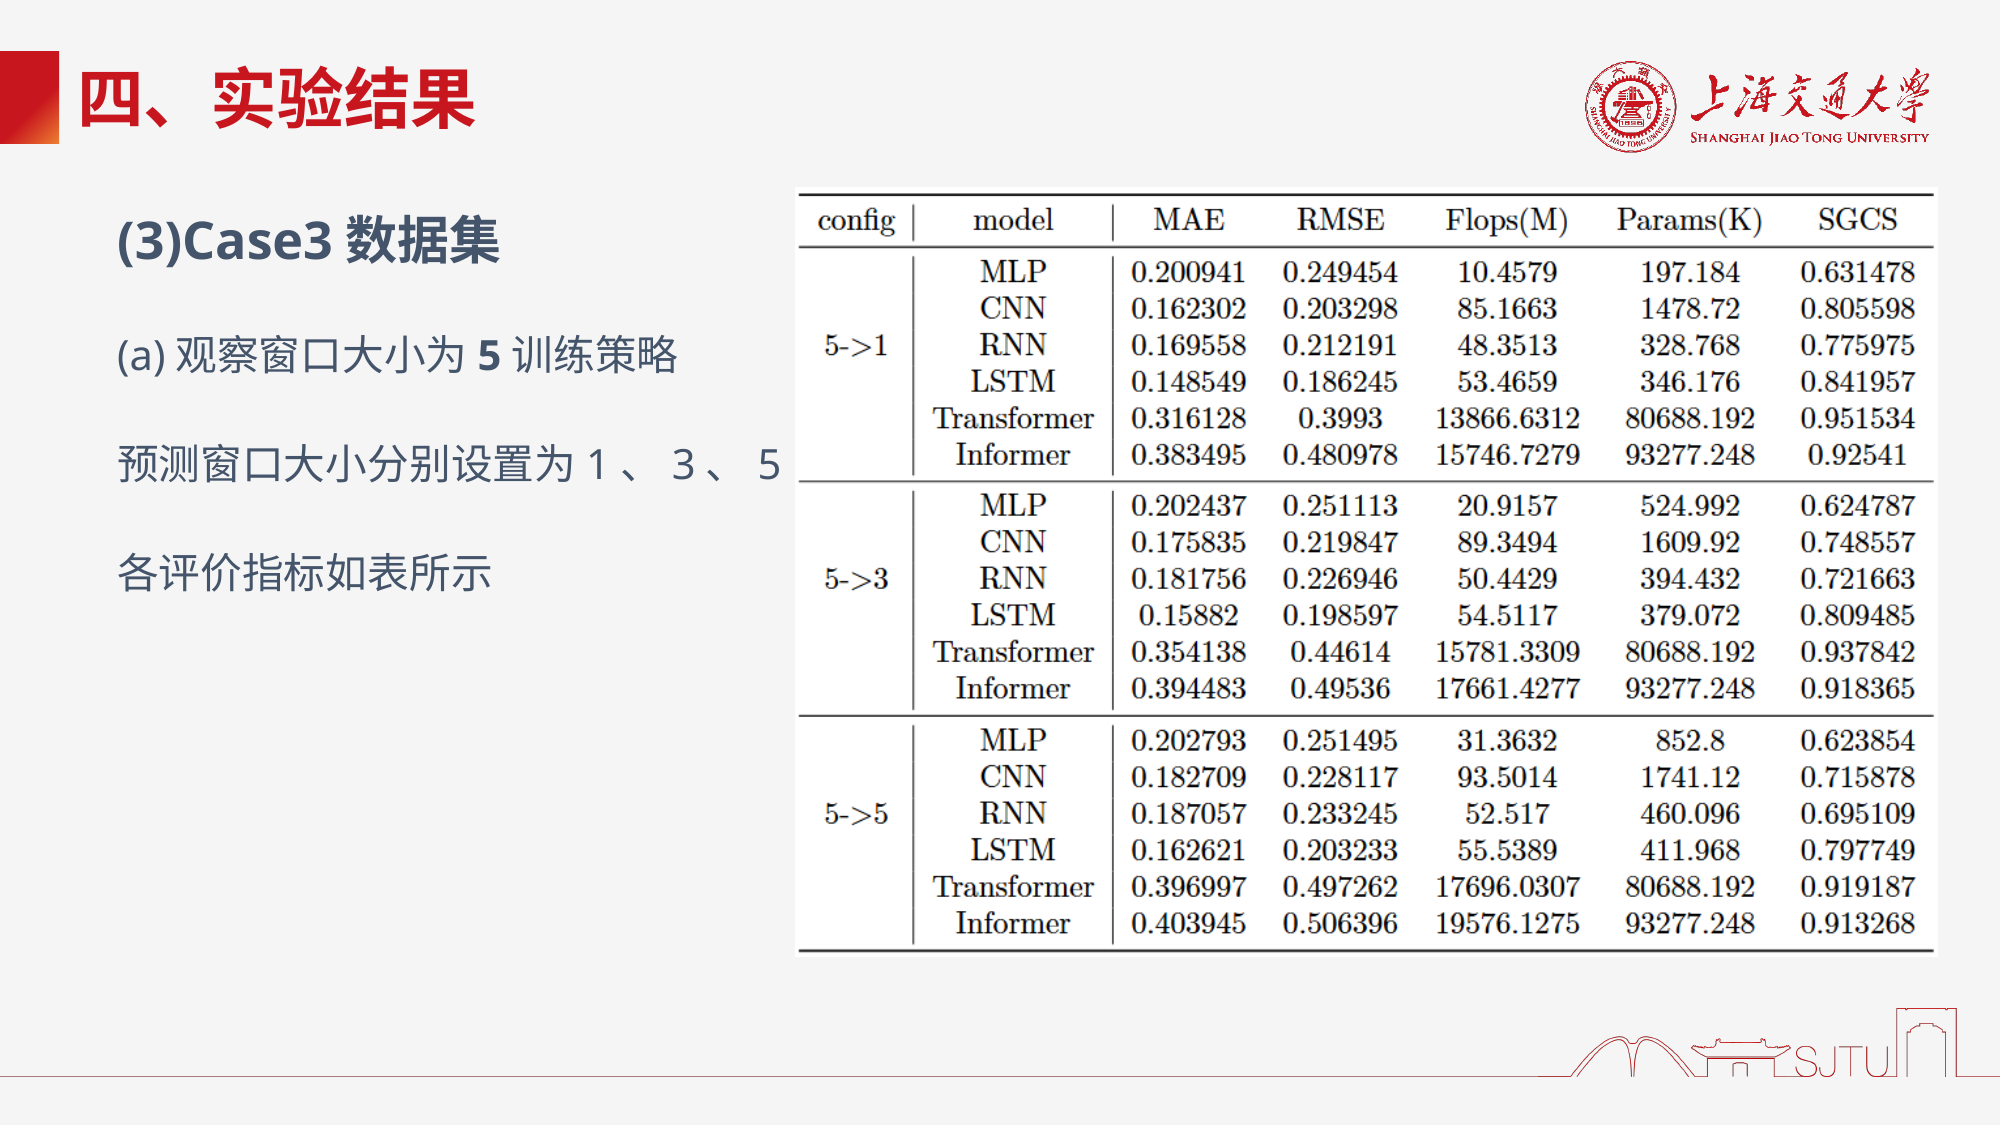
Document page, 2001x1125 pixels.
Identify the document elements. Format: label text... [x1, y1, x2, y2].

picture [1567, 43, 1946, 168]
picture [795, 187, 1938, 958]
title 四、实验结果 [62, 43, 1530, 152]
picture [0, 1008, 2000, 1077]
list (3)Case3数据集 (a)观察窗口大小为5训练策略 预测窗口大小分别设置为1、3、5 各评价指标如表所示 [62, 187, 1938, 1007]
